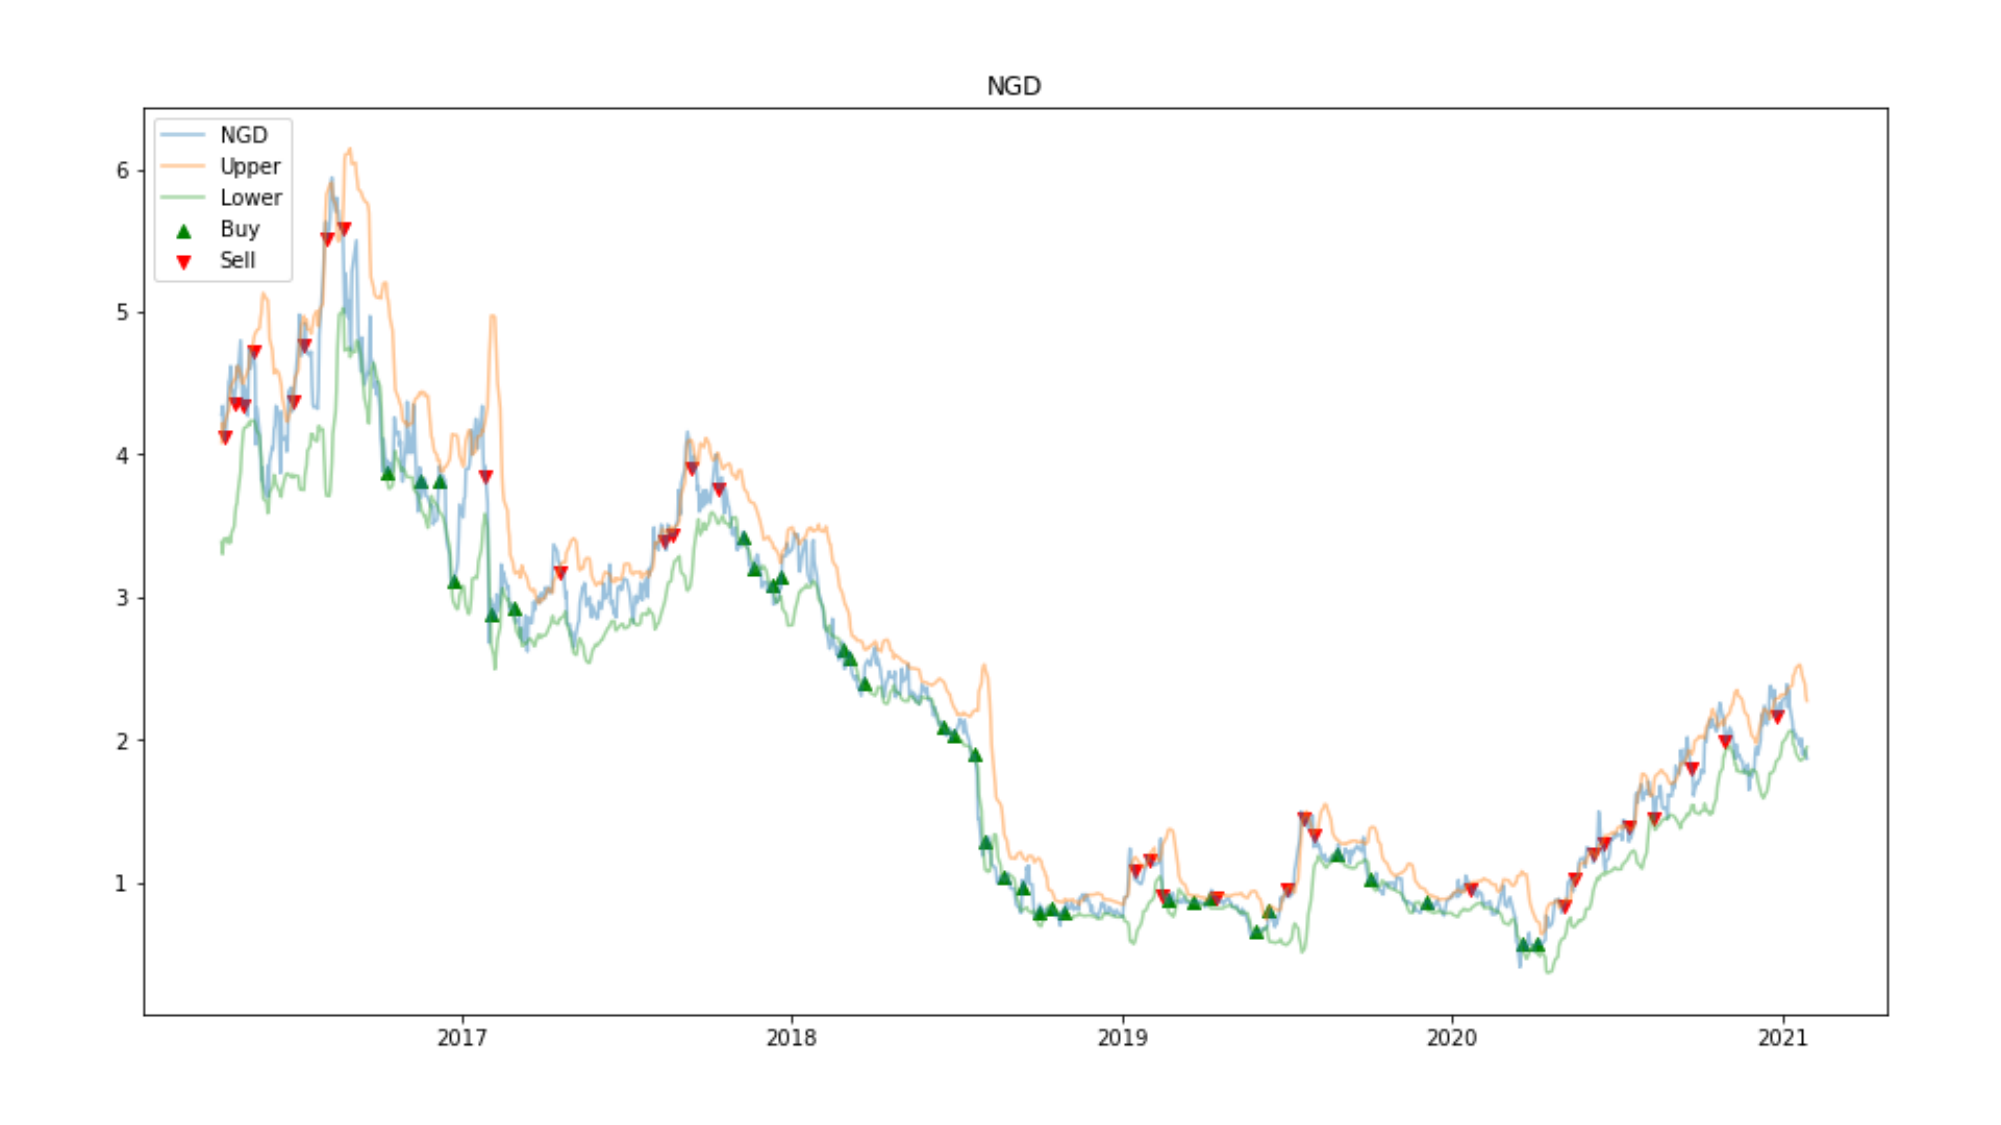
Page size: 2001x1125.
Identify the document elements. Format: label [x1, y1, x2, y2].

picture [100, 60, 1900, 1065]
